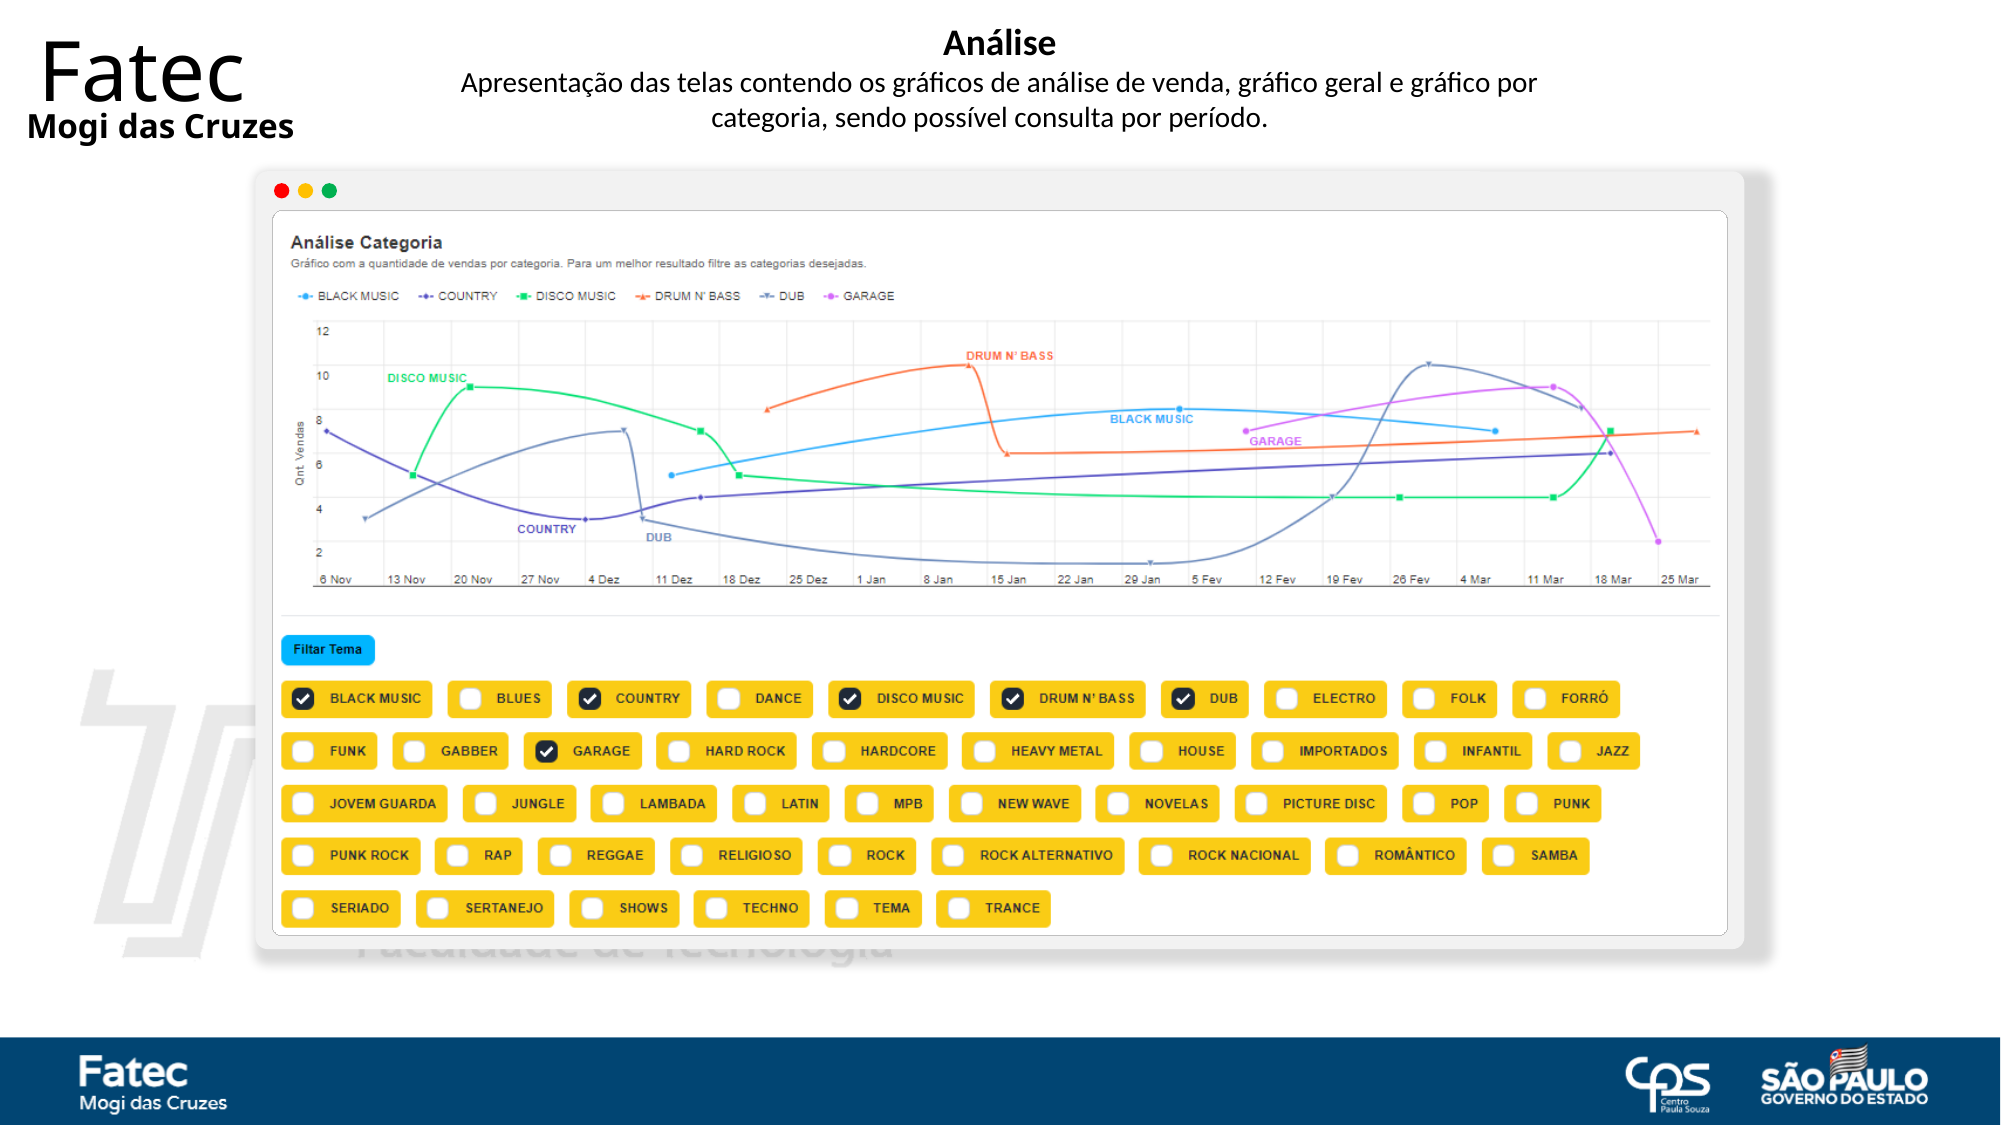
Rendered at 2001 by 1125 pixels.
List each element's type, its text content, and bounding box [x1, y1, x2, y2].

text_box Fatec [23, 10, 260, 97]
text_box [255, 171, 1745, 950]
picture [0, 0, 2001, 1125]
text_box Mogi das Cruzes [11, 97, 310, 153]
text_box Análise Apresentação das telas contendo os gráficos de análise de venda, gráfico geral e gráfico por categoria, sendo possível consulta por período. [404, 10, 1596, 141]
